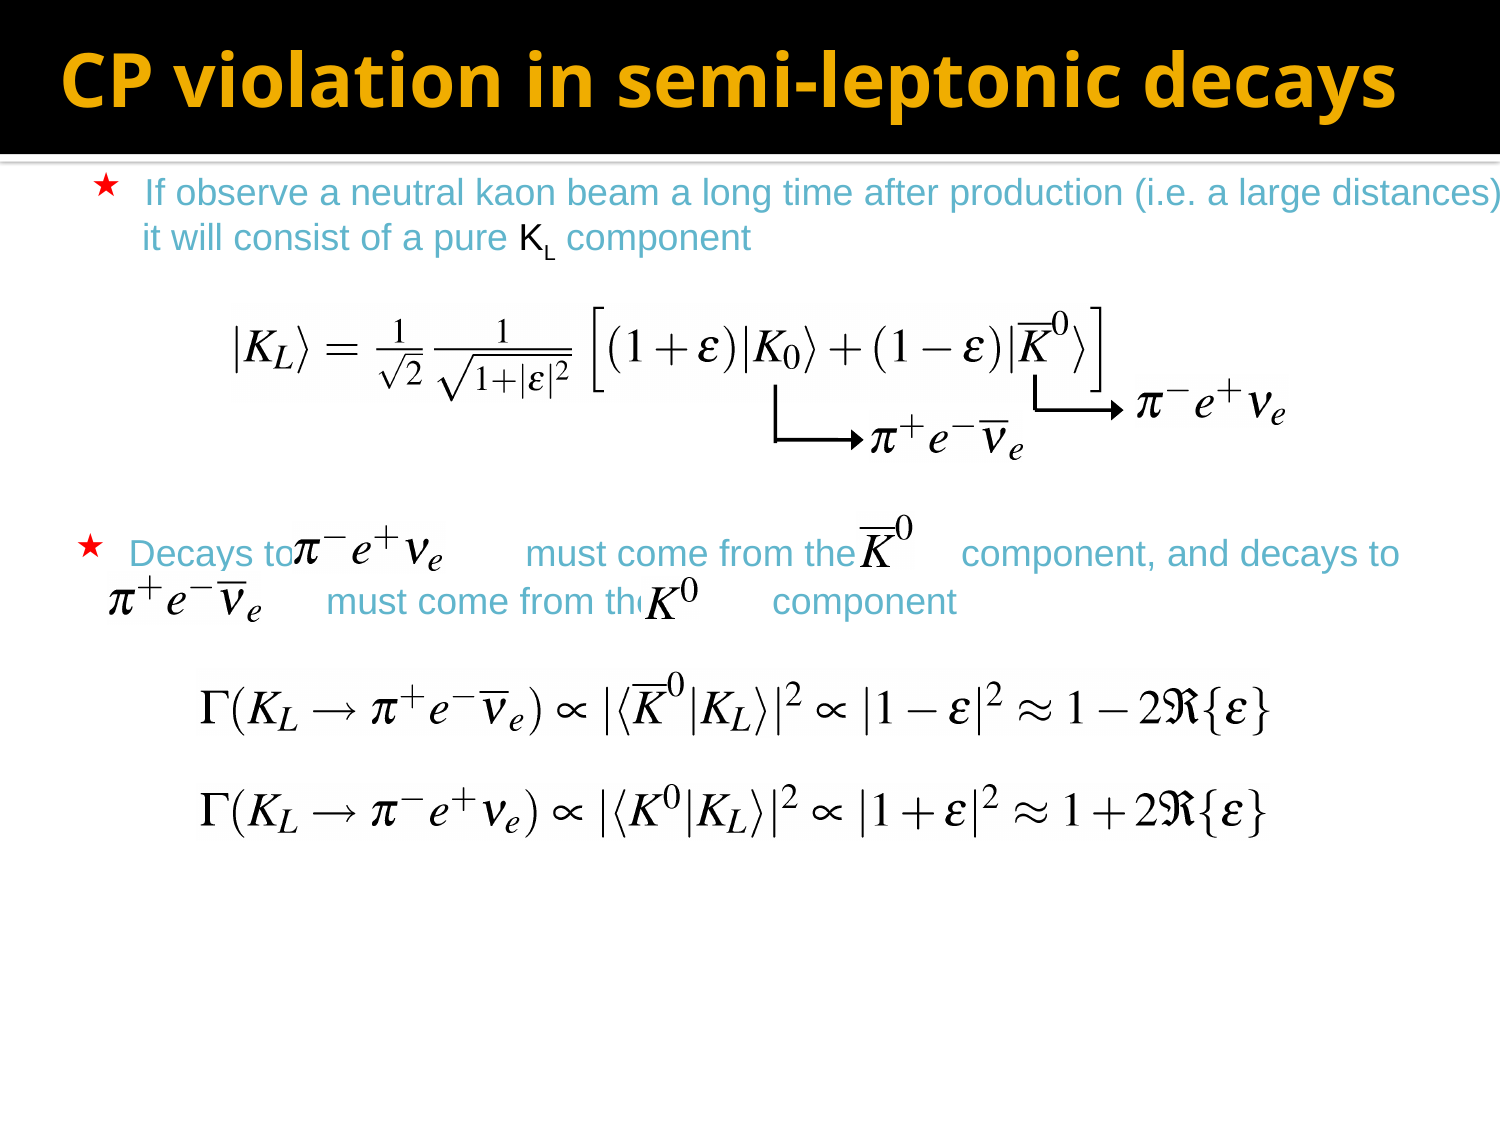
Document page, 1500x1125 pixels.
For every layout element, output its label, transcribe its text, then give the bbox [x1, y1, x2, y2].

text_box [1105, 399, 1124, 421]
picture [856, 511, 915, 570]
picture [107, 571, 261, 625]
title CP violation in semi-leptonic decays [44, 0, 1467, 155]
text_box Decays to must come from the component, and decays to must come from the component [59, 520, 1417, 630]
picture [196, 783, 1270, 841]
text_box If observe a neutral kaon beam a long time after production (i.e. a large distances) it will consist of a pure KL component [74, 160, 1500, 272]
text_box [775, 429, 863, 451]
picture [231, 303, 1105, 403]
picture [869, 410, 1023, 463]
picture [1135, 374, 1289, 428]
picture [196, 668, 1270, 738]
picture [641, 576, 700, 620]
picture [292, 521, 446, 574]
